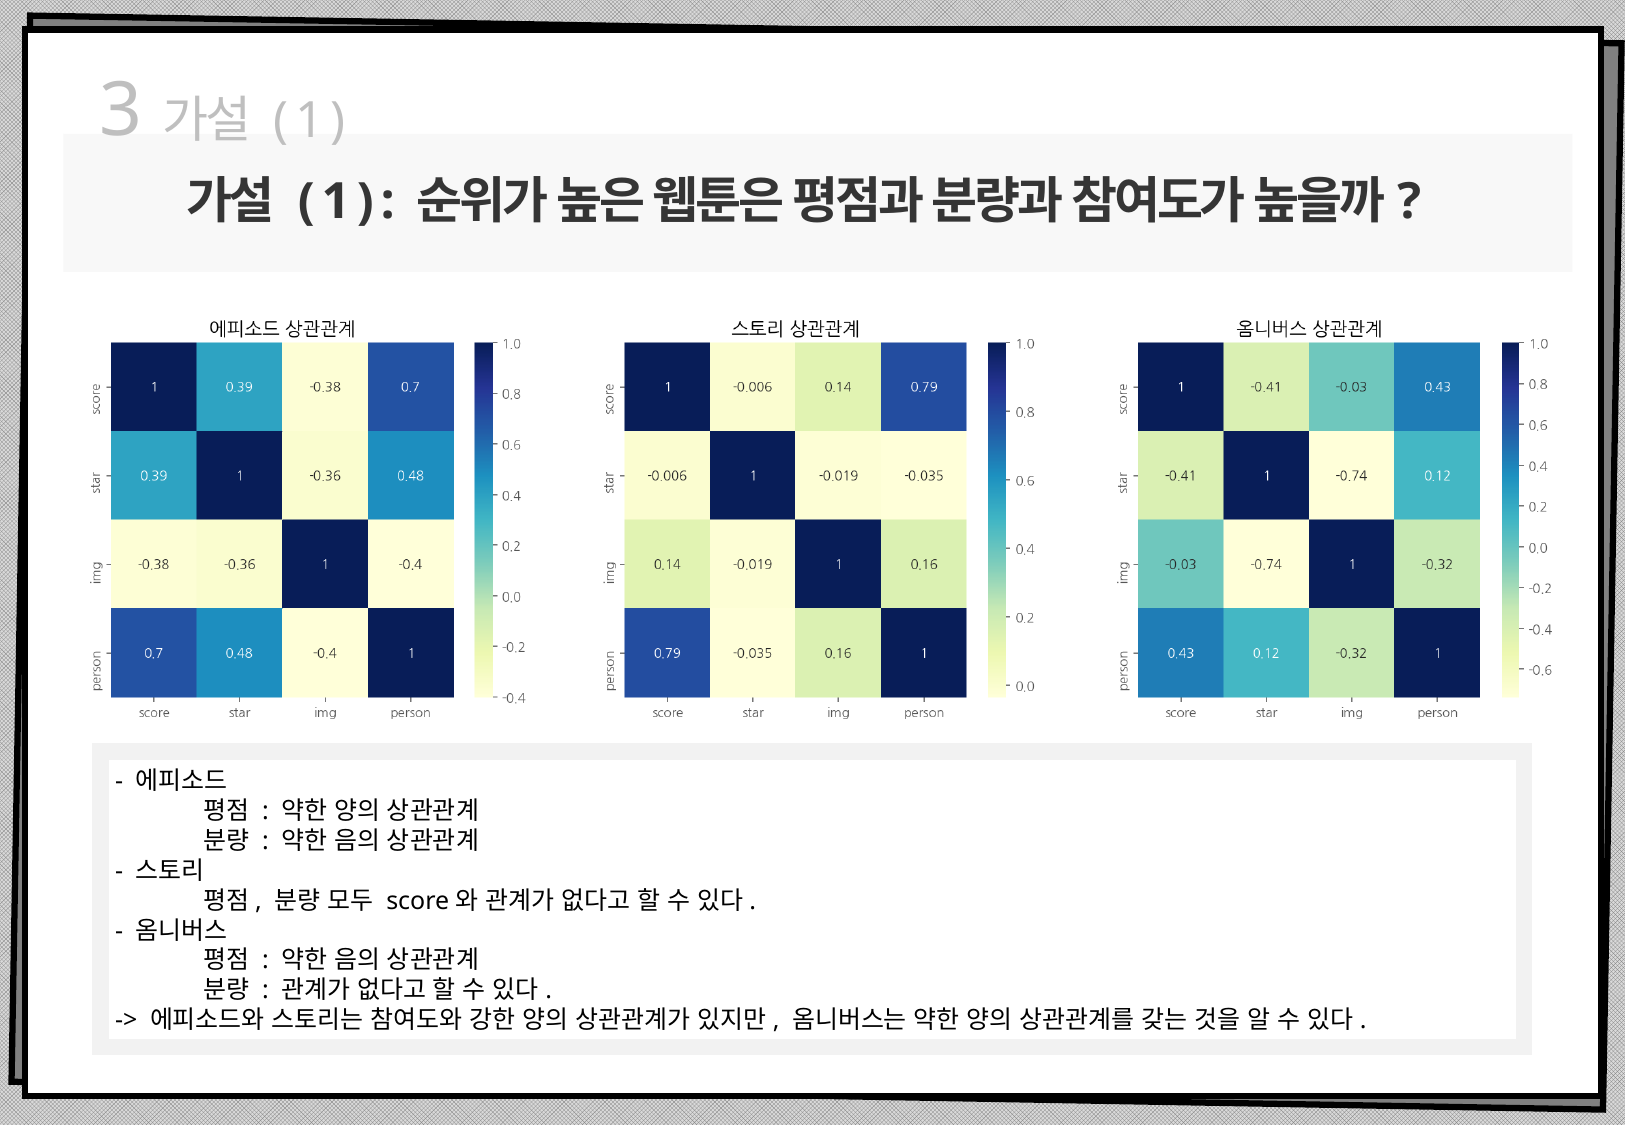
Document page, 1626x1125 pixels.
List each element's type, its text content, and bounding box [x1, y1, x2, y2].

text_box 가설 ( 1 ) [144, 48, 766, 157]
text_box - 에피소드 평점 : 약한 양의 상관관계 분량 : 약한 음의 상관관계 - 스토리 평점, 분량 모두 score와 관계가 없다고 할 수 있다. - 옴니버스 평점 : 약한 음의 상관관계 분량 : 관계가 없다고 할 수 있다. -> 에피소드와 스토리는 참여도와 강한 양의 상관관계가 있지만, 옴니버스는 약한 양의 상관관계를 갖는 것을 알 수 있다. [98, 749, 1526, 1049]
text_box 가설 ( 1 ) : 순위가 높은 웹툰은 평점과 분량과 참여도가 높을까? [171, 160, 1436, 236]
text_box [61, 132, 1574, 274]
text_box 3 [57, 51, 161, 160]
picture [79, 311, 1562, 729]
